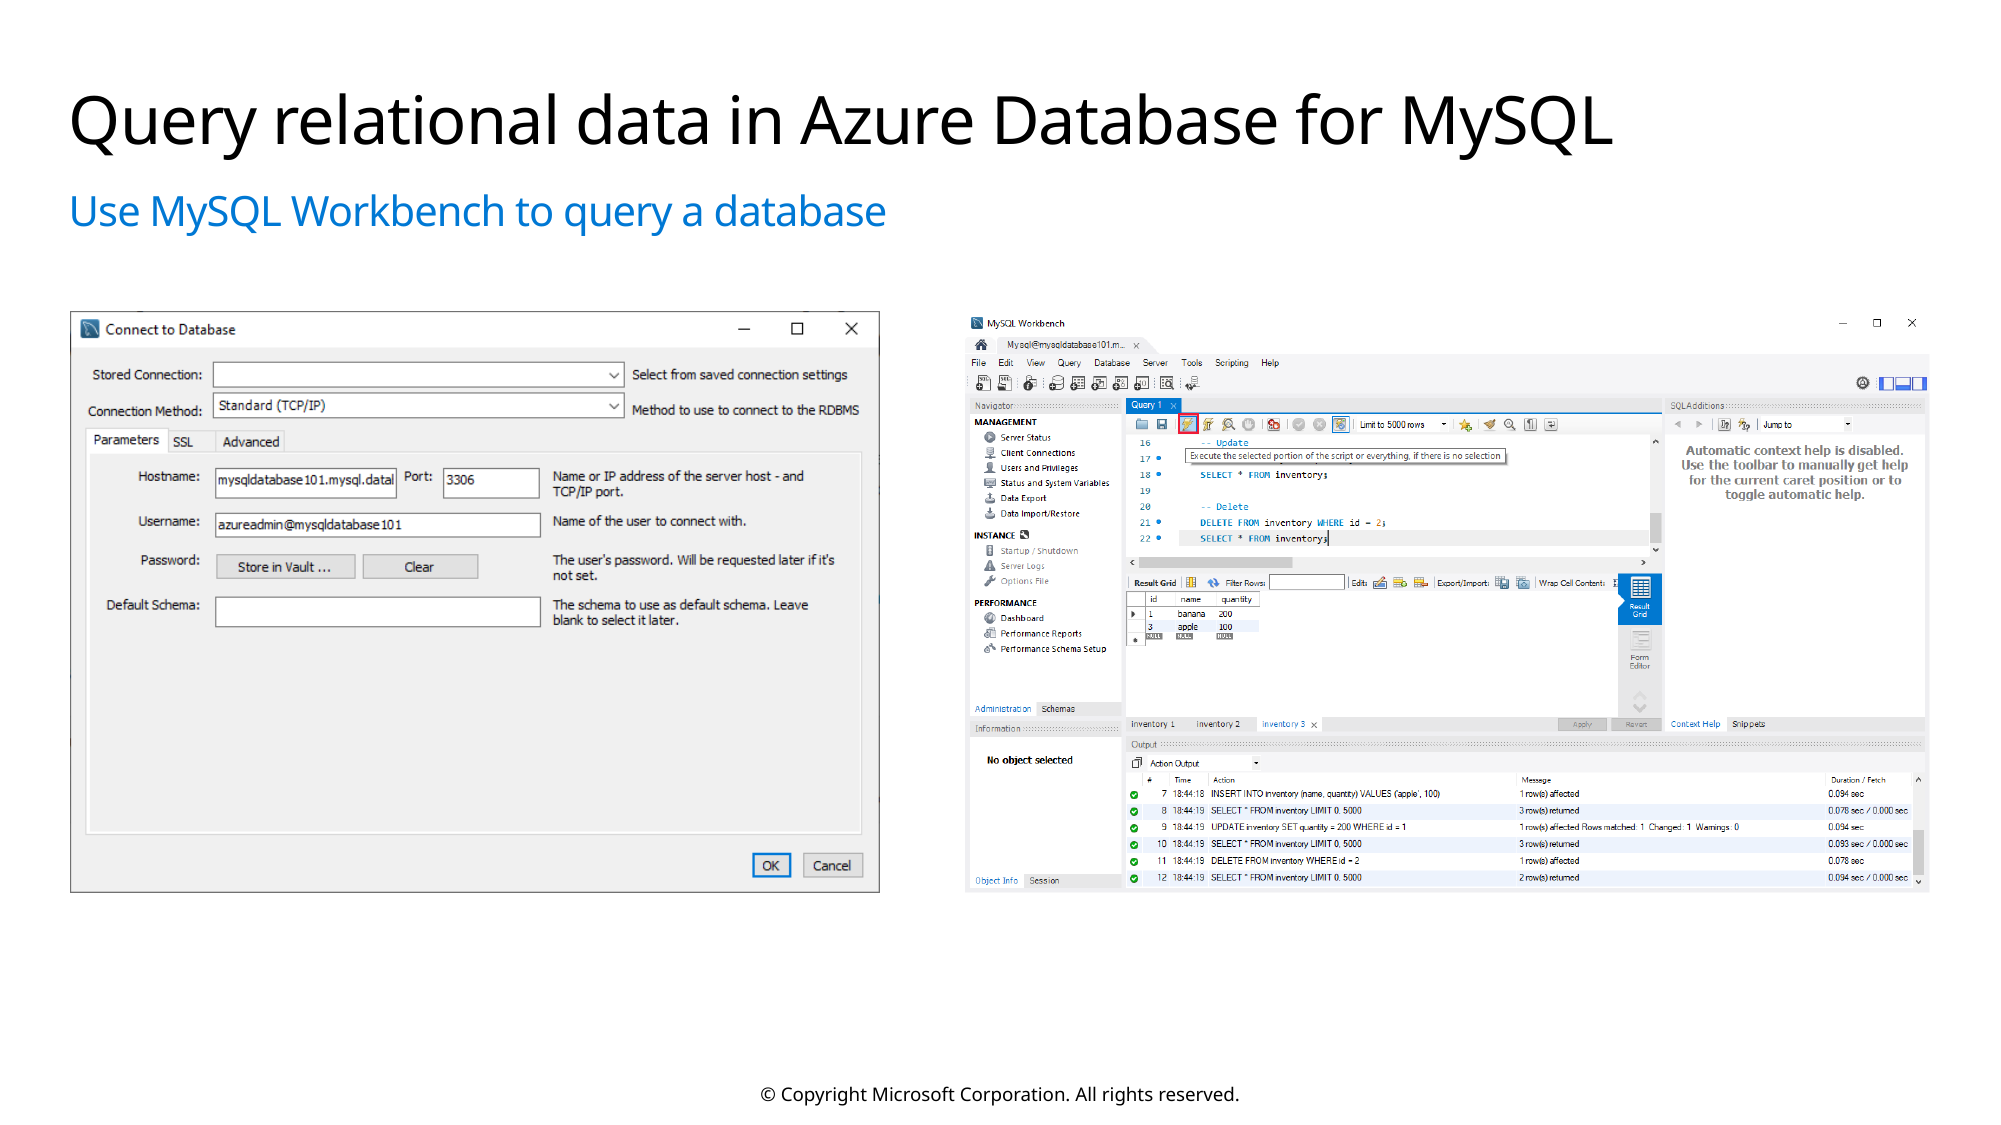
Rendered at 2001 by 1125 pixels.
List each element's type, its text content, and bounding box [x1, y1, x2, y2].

list Use MySQL Workbench to query a database [68, 177, 1930, 244]
picture [963, 310, 1930, 893]
title Query relational data in Azure Database for MySQL [68, 72, 1930, 177]
picture [70, 310, 880, 893]
